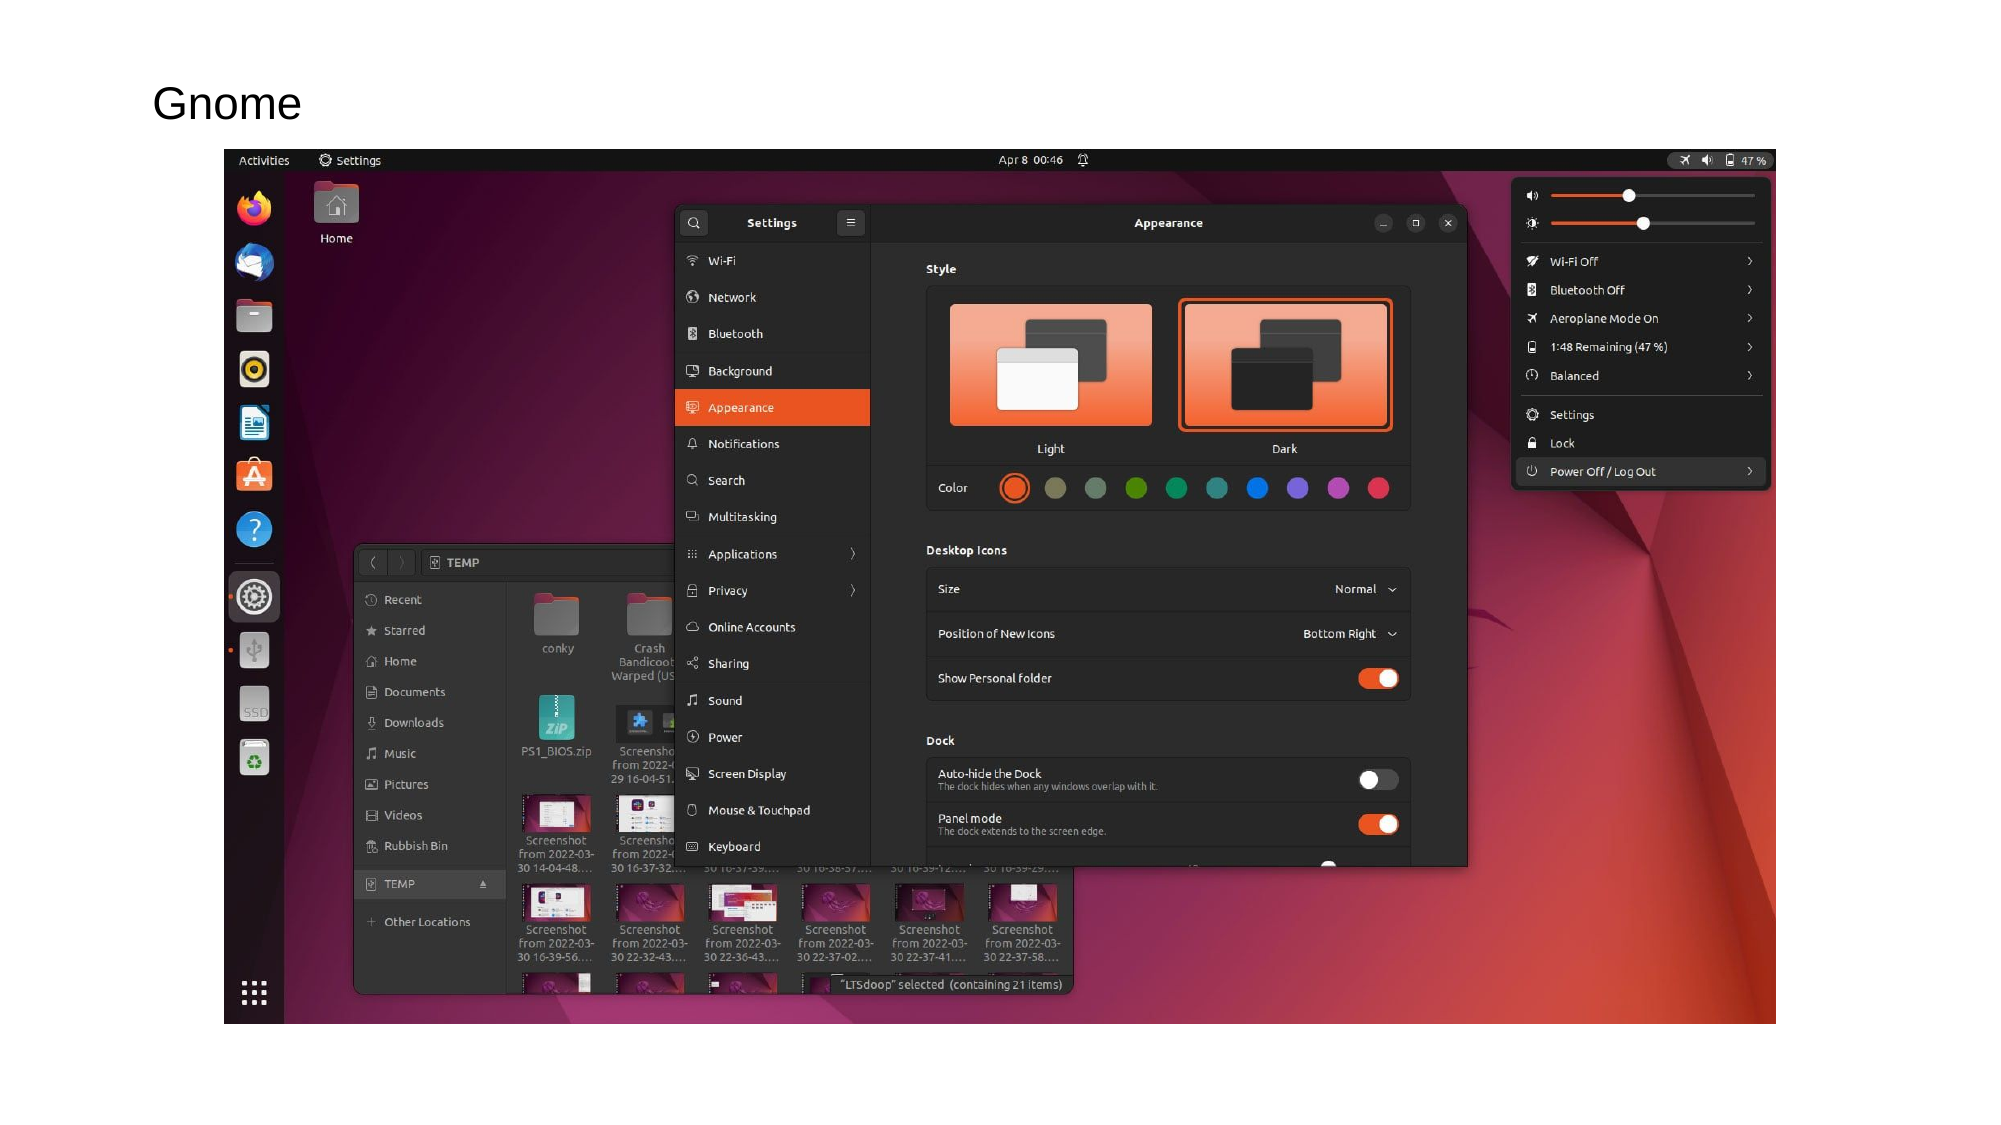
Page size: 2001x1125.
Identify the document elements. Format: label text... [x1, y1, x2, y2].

title Gnome [137, 59, 1863, 150]
picture [224, 149, 1776, 1024]
